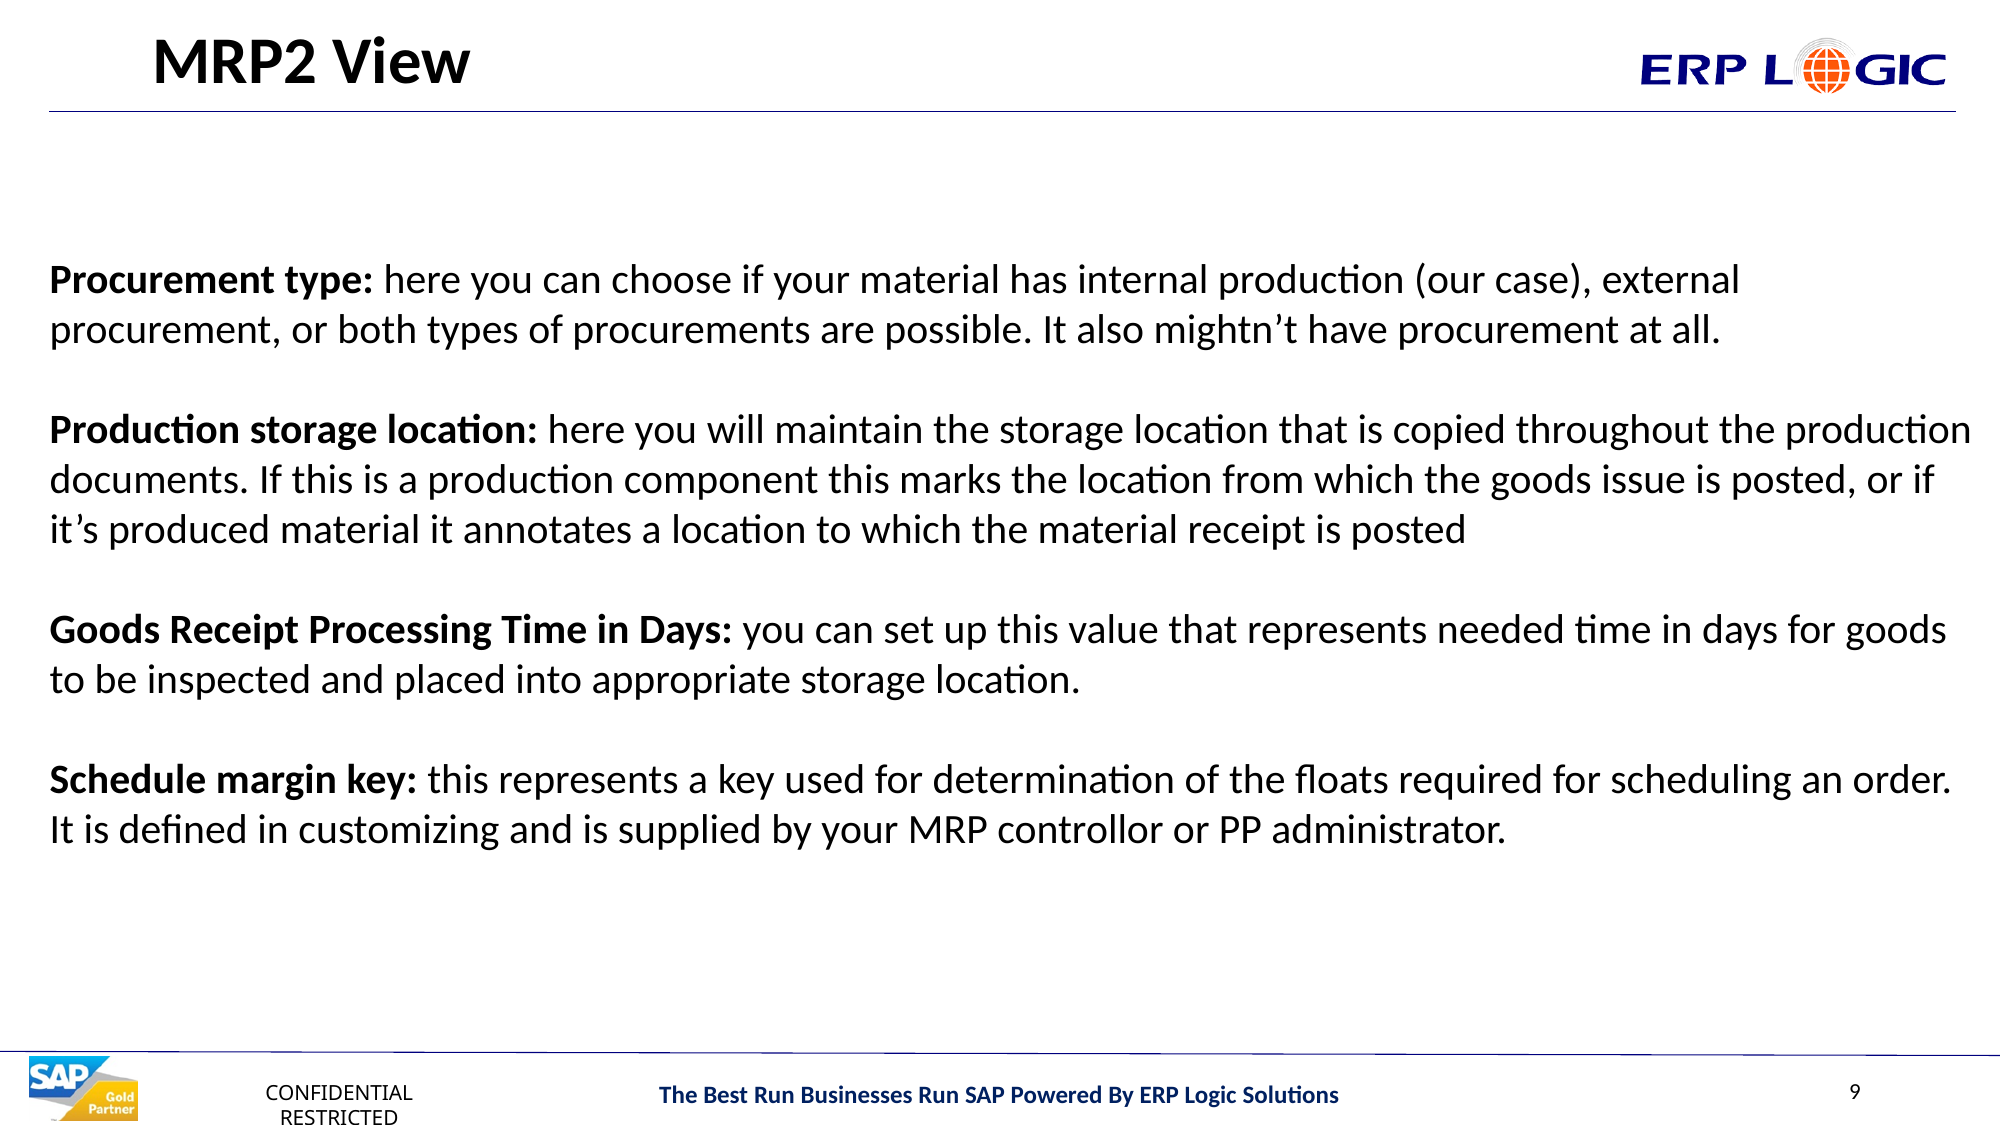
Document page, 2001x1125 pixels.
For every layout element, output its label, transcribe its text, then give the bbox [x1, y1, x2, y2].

picture [29, 1056, 138, 1121]
title MRP2 View [137, 24, 1863, 99]
text_box Procurement type: here you can choose if your material has internal production (our case), external procurement, or both types of procurements are possible. It also mightn’t have procurement at all. Production storage location: here you will maintain the storage location that is copied throughout the production documents. If this is a production component this marks the location from which the goods issue is posted, or if it’s produced material it annotates a location to which the material receipt is posted Goods Receipt Processing Time in Days: you can set up this value that represents needed time in days for goods to be inspected and placed into appropriate storage location. Schedule margin key: this represents a key used for determination of the floats required for scheduling an order. It is defined in customizing and is supplied by your MRP controllor or PP administrator. [34, 244, 1990, 860]
picture [1615, 33, 1975, 103]
